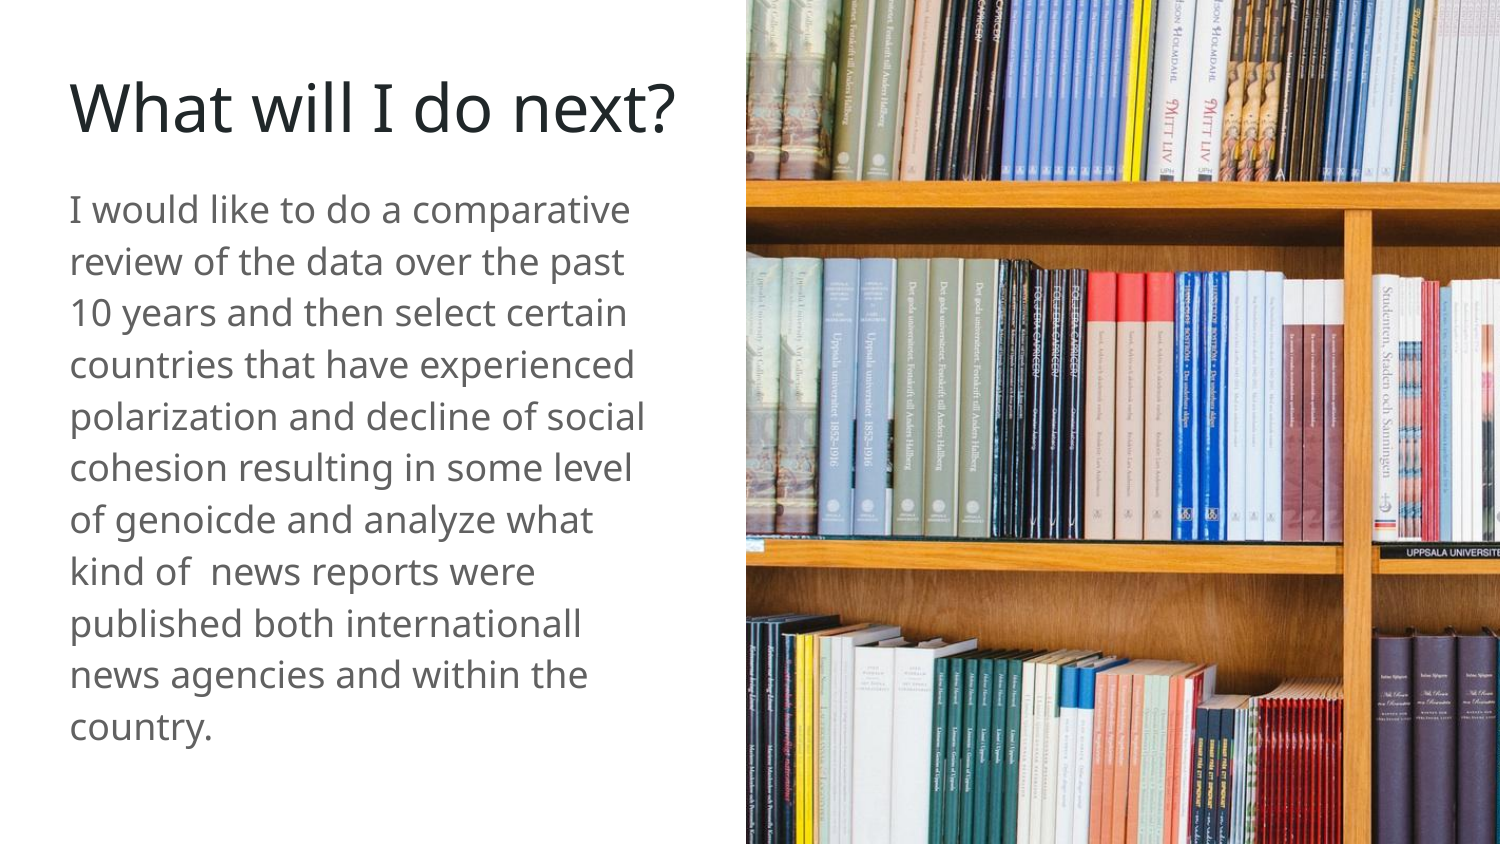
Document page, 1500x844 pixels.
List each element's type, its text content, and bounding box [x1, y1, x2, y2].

picture [745, 0, 1500, 844]
title What will I do next? I would like to do a comparative review of the data over the past 10 years and then select certain countries that have experienced polarization and decline of social cohesion resulting in some level of genoicde and analyze what kind of news reports were published both internationall news agencies and within the country. [54, 63, 693, 751]
